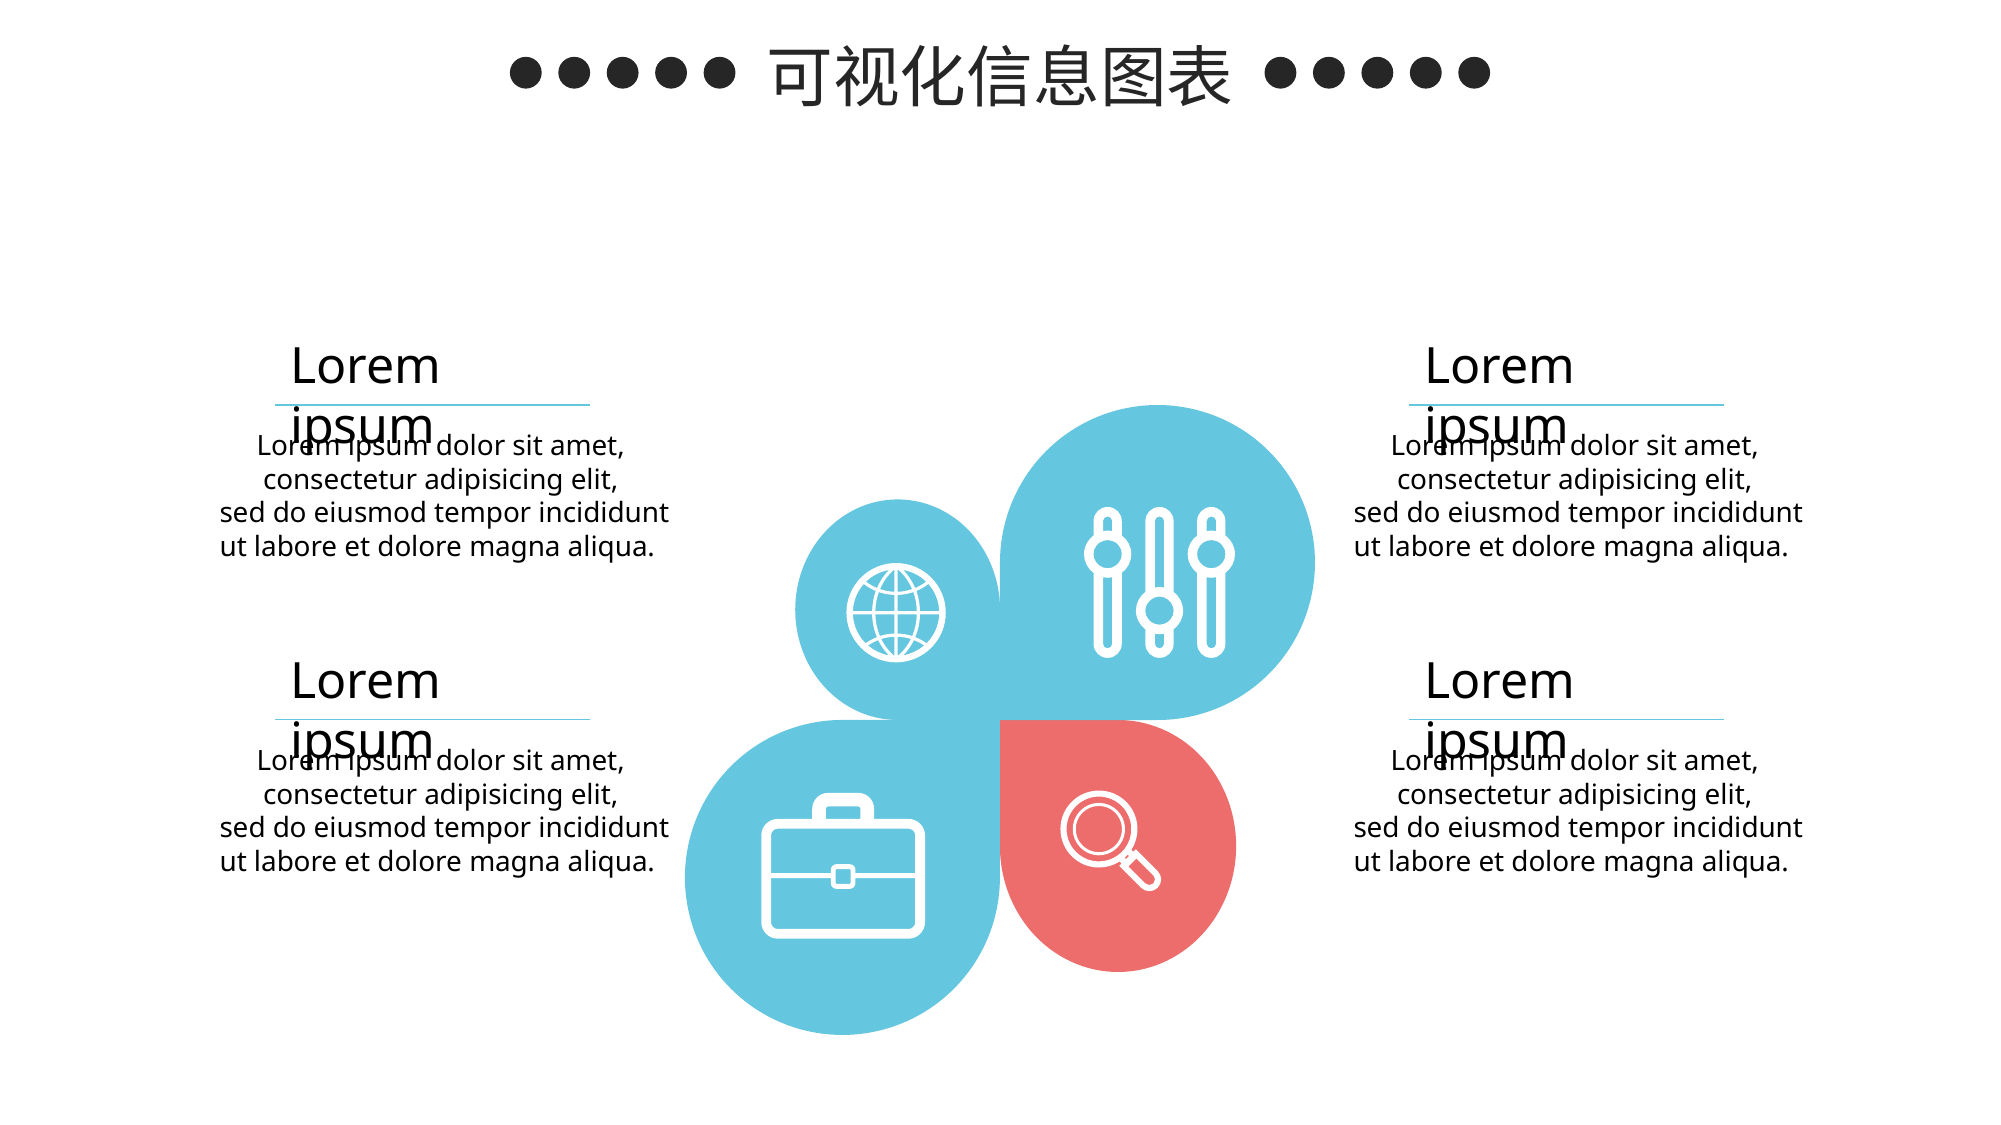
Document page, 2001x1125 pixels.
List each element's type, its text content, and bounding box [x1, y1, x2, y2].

text_box Lorem ipsum [275, 406, 591, 461]
text_box Lorem ipsum [275, 721, 591, 776]
text_box [846, 563, 946, 663]
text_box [1083, 506, 1235, 658]
text_box Lorem ipsum [1409, 326, 1725, 404]
text_box Lorem ipsum [275, 326, 591, 404]
text_box [794, 498, 998, 718]
text_box Lorem ipsum dolor sit amet, consectetur adipisicing elit, sed do eiusmod tempor incididunt ut labore et dolore magna aliqua. [1330, 420, 1819, 569]
text_box Lorem ipsum dolor sit amet, consectetur adipisicing elit, sed do eiusmod tempor incididunt ut labore et dolore magna aliqua. [196, 735, 685, 884]
text_box Lorem ipsum dolor sit amet, consectetur adipisicing elit, sed do eiusmod tempor incididunt ut labore et dolore magna aliqua. [1330, 735, 1819, 884]
text_box Lorem ipsum dolor sit amet, consectetur adipisicing elit, sed do eiusmod tempor incididunt ut labore et dolore magna aliqua. [196, 420, 685, 569]
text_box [1060, 790, 1162, 892]
text_box Lorem ipsum [1409, 721, 1725, 776]
text_box [1001, 722, 1238, 974]
text_box [684, 718, 1001, 1036]
text_box [761, 792, 926, 939]
text_box Lorem ipsum [1409, 641, 1725, 719]
text_box [998, 403, 1317, 722]
text_box Lorem ipsum [1409, 406, 1725, 461]
text_box Lorem ipsum [275, 641, 591, 719]
